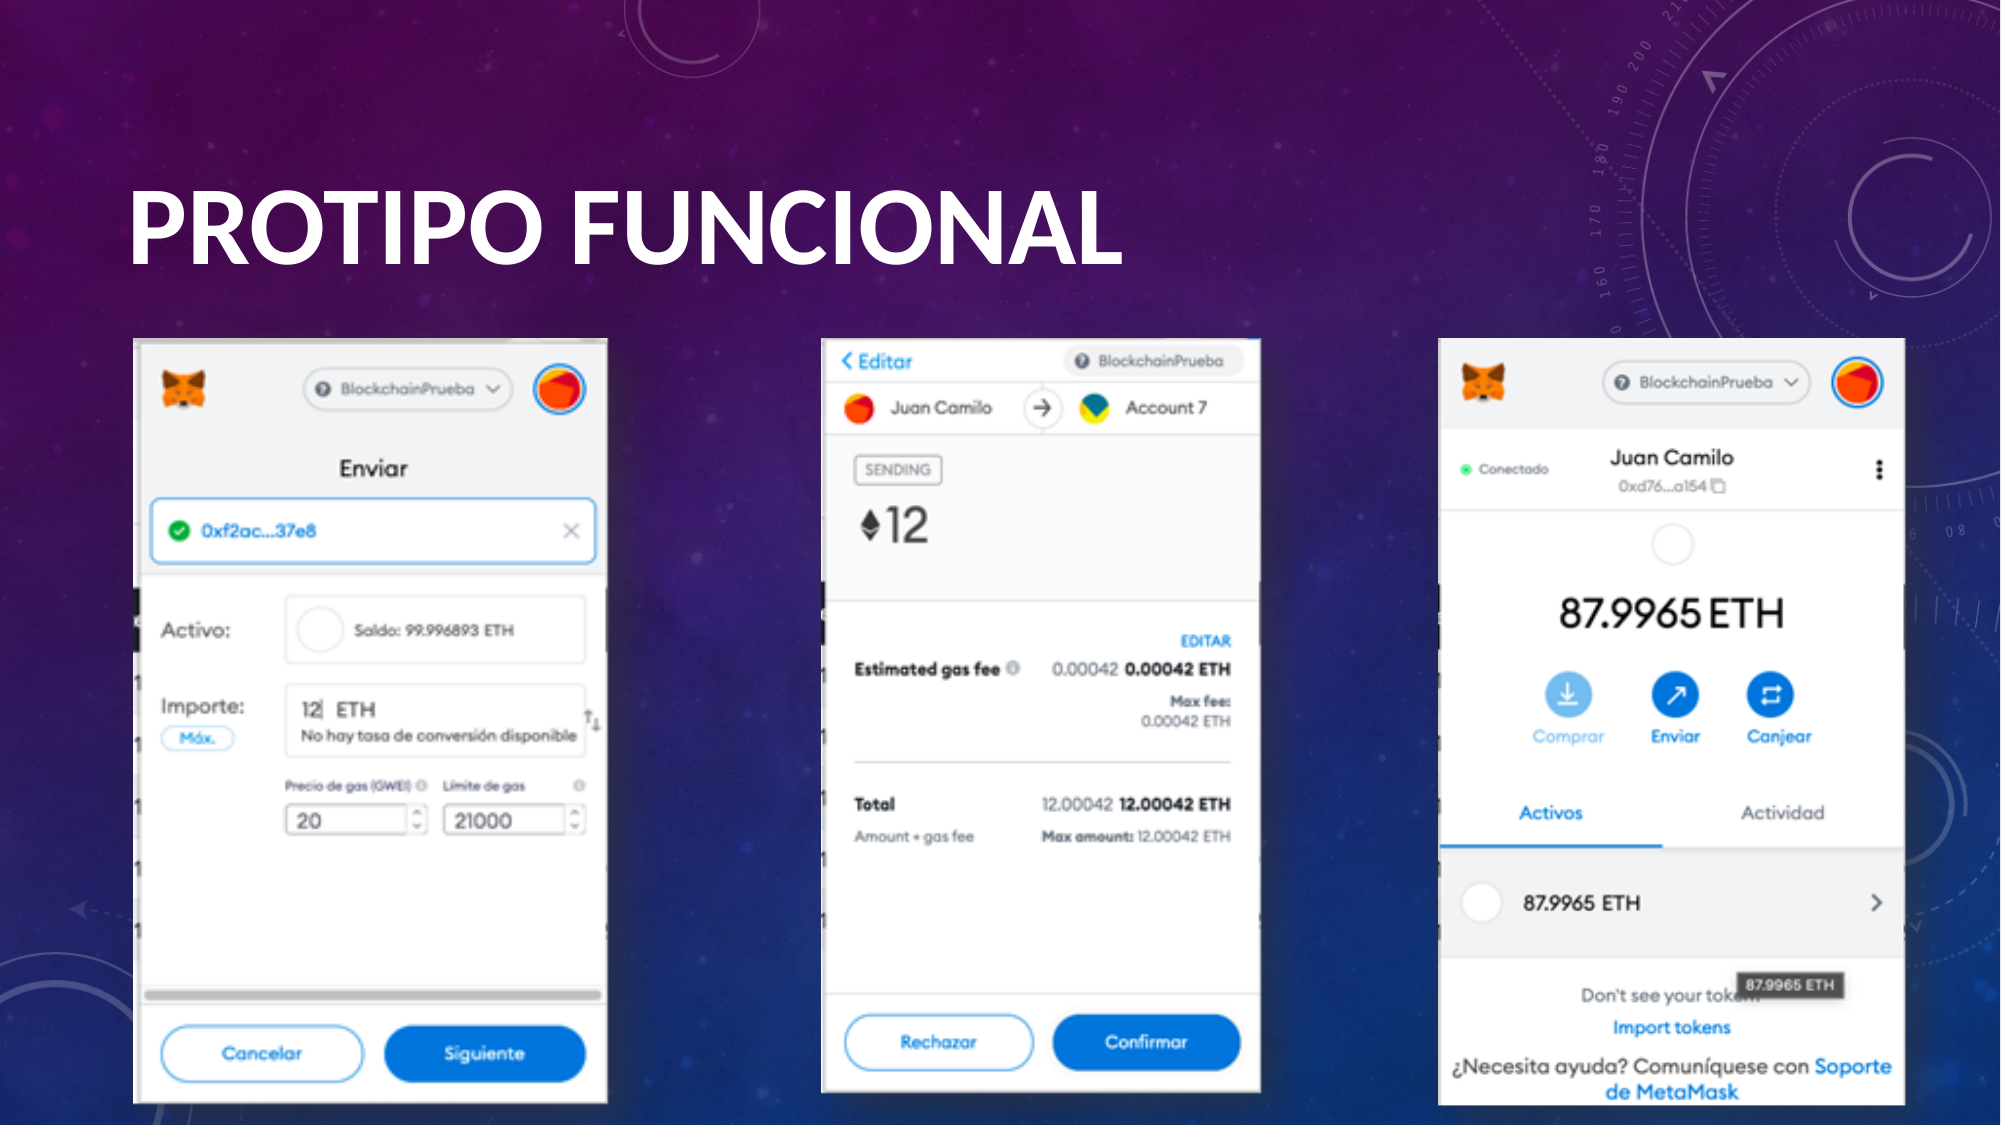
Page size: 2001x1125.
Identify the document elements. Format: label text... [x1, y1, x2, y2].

picture [0, 0, 2001, 1125]
title PROTIPO FUNCIONAL [112, 99, 1775, 339]
